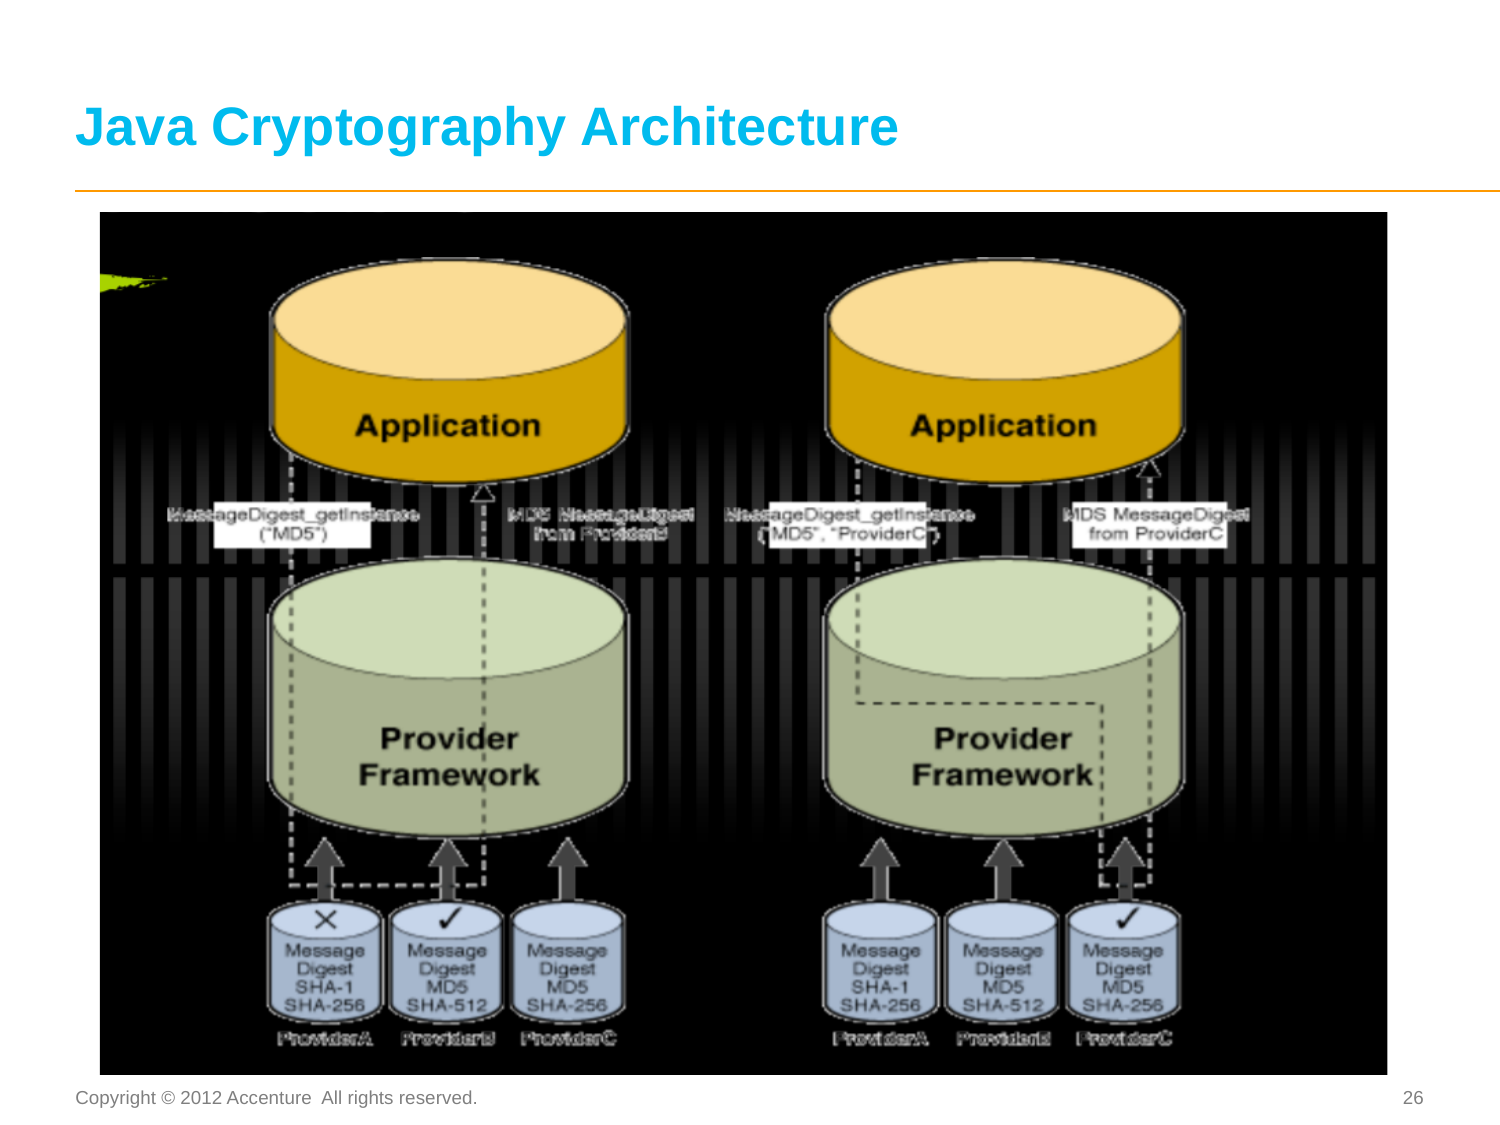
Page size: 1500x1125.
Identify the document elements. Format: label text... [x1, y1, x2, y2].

picture [99, 212, 1388, 1076]
title Java Cryptography Architecture [75, 27, 1422, 157]
